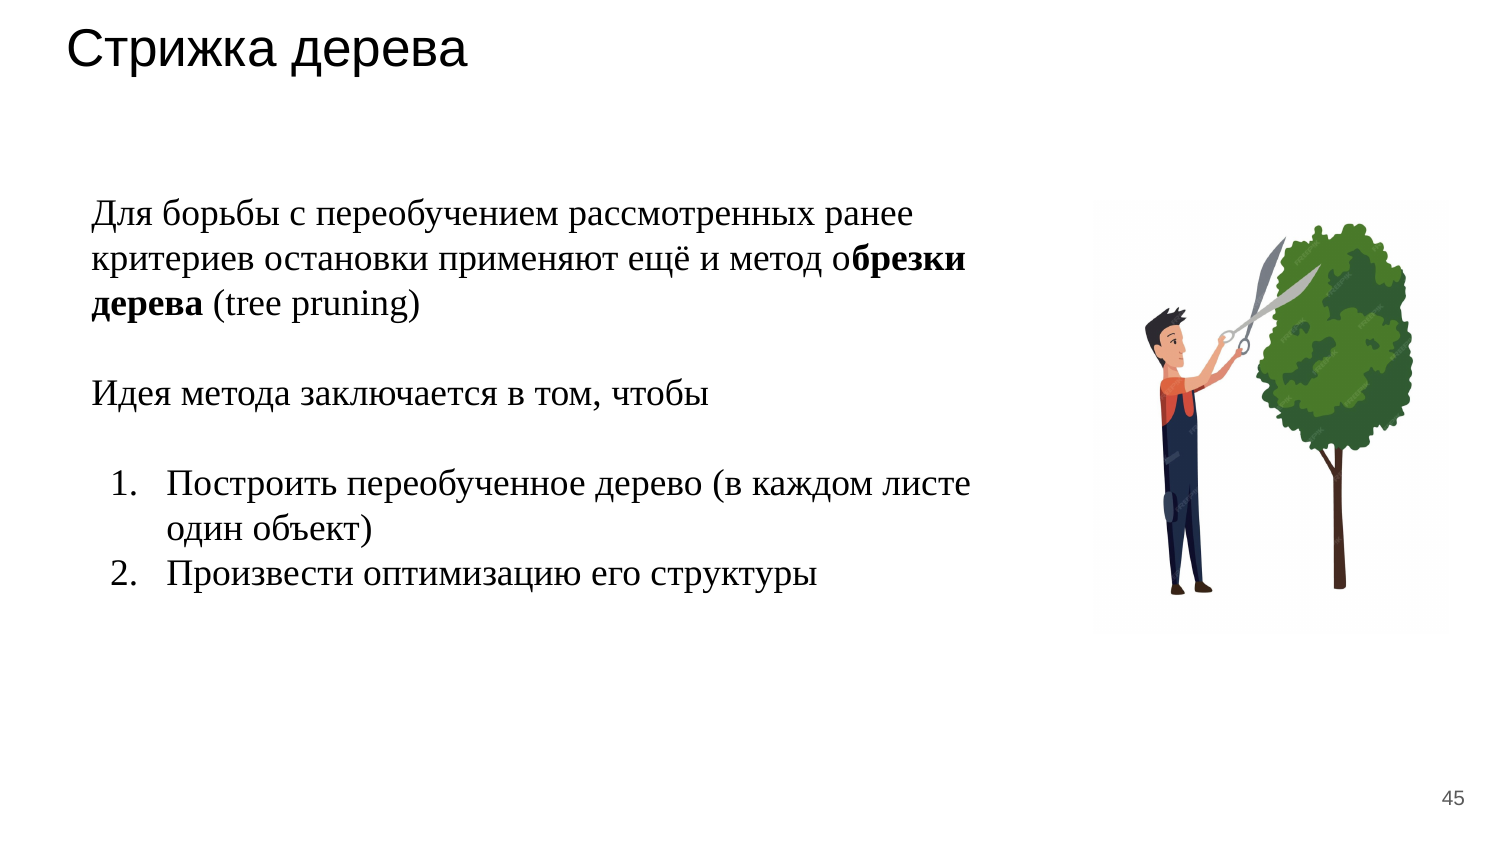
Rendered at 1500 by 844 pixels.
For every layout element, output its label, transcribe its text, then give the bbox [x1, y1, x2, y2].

picture [1093, 200, 1450, 634]
slide_number ‹#› [1389, 764, 1480, 830]
text_box Для борьбы с переобучением рассмотренных ранее критериев остановки применяют ещё и метод обрезки дерева (tree pruning) Идея метода заключается в том, чтобы Построить переобученное дерево (в каждом листе один объект) Произвести оптимизацию его структуры [76, 172, 1055, 734]
title Стрижка дерева [51, 0, 1449, 92]
